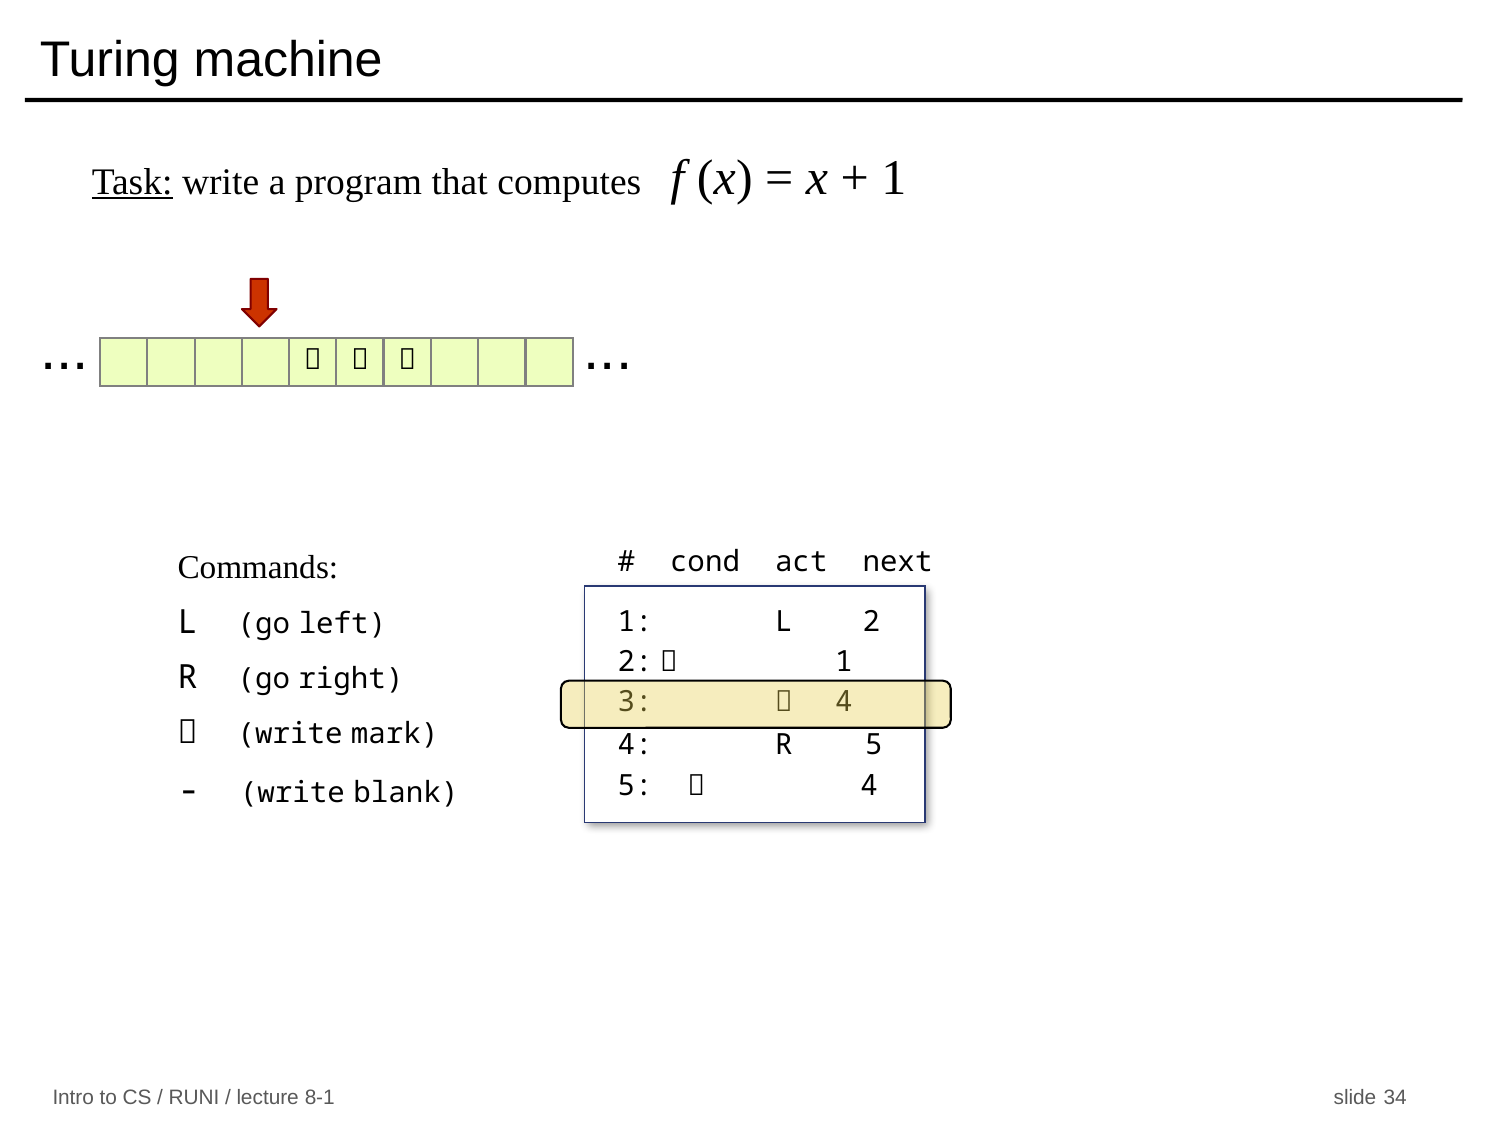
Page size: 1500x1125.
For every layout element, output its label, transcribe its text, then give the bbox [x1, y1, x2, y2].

text_box Commands: L (go left) R (go right)  (write mark) - (write blank) [162, 537, 486, 837]
text_box # cond act next [584, 538, 939, 587]
text_box 1: L 2 2:  1 3:  4 4: R 5 5:  4 [584, 587, 925, 680]
text_box [560, 680, 951, 728]
title Turing machine [24, 12, 1463, 100]
text_box Task: write a program that computes f (x) = x + 1 [76, 137, 1388, 232]
text_box 1: L 2 2:  1 3:  4 4: R 5 5:  4 [584, 728, 925, 823]
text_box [40, 278, 632, 386]
